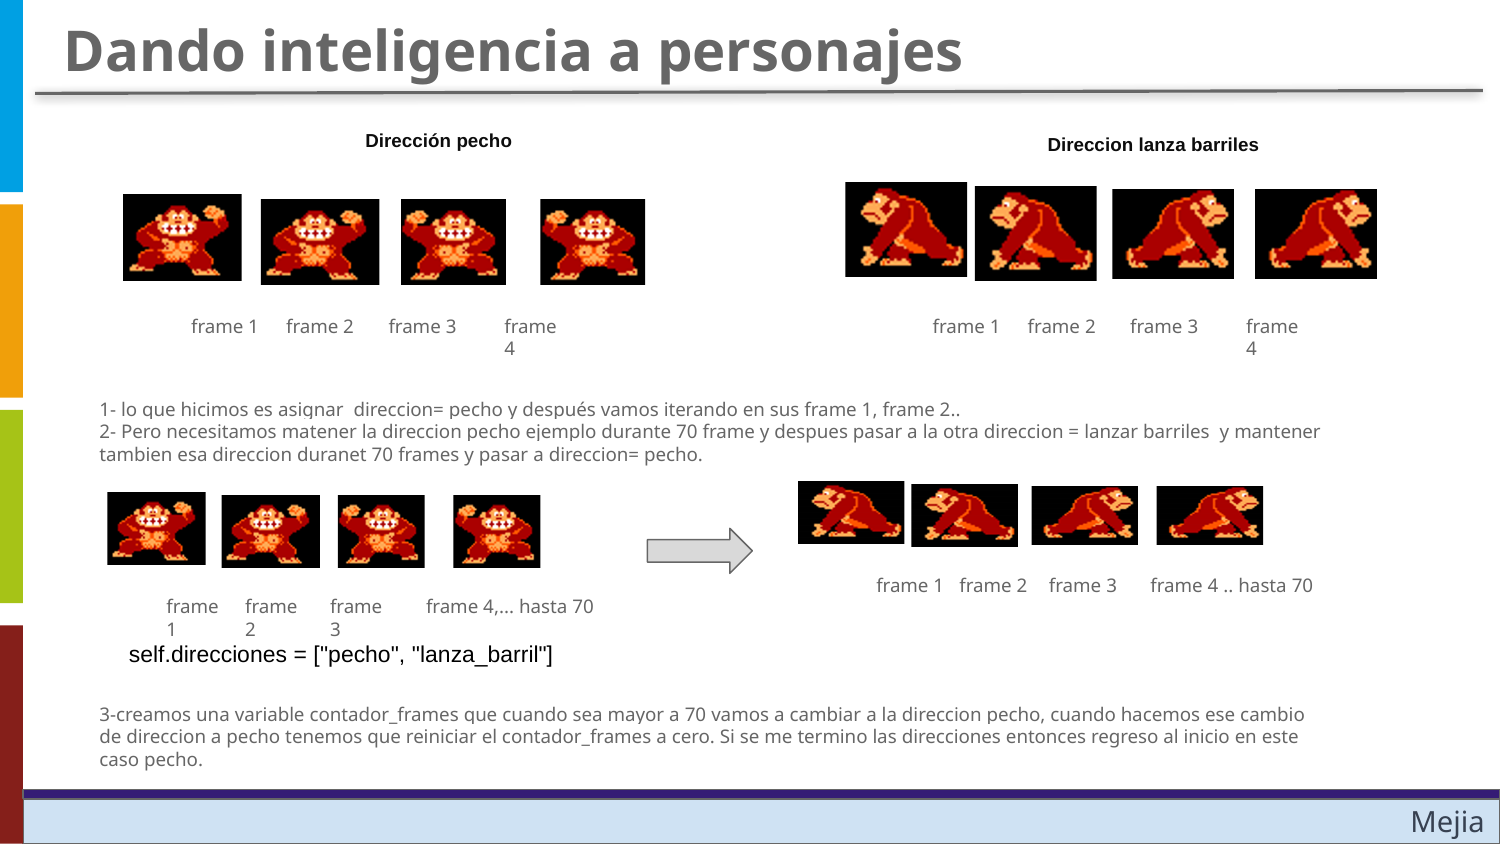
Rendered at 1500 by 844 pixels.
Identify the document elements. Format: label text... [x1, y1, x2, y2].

text_box 3-creamos una variable contador_frames que cuando sea mayor a 70 vamos a cambiar a la direccion pecho, cuando hacemos ese cambio de direccion a pecho tenemos que reiniciar el contador_frames a cero. Si se me termino las direcciones entonces regreso al inicio en este caso pecho. [84, 687, 1339, 782]
picture [797, 481, 905, 544]
text_box 1- lo que hicimos es asignar direccion= pecho y después vamos iterando en sus frame 1, frame 2.. 2- Pero necesitamos matener la direccion pecho ejemplo durante 70 frame y despues pasar a la otra direccion = lanzar barriles y mantener tambien esa direccion duranet 70 frames y pasar a direccion= pecho. [84, 382, 1339, 520]
picture [400, 198, 507, 286]
picture [1156, 485, 1264, 546]
text_box frame 2 [1012, 299, 1115, 359]
text_box [22, 789, 1500, 799]
text_box Dirección pecho [350, 117, 646, 163]
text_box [34, 90, 1483, 94]
picture [1254, 188, 1378, 279]
picture [910, 484, 1018, 547]
picture [107, 492, 206, 565]
text_box frame 1 [176, 299, 271, 359]
picture [122, 194, 242, 282]
text_box frame 3 [1033, 558, 1135, 598]
text_box [0, 409, 23, 604]
picture [974, 186, 1097, 282]
picture [337, 495, 425, 568]
picture [260, 198, 380, 286]
text_box 2 [905, 486, 910, 495]
text_box frame 3 [1115, 299, 1230, 359]
text_box frame 1 [917, 299, 1012, 359]
text_box Direccion lanza barriles [1032, 120, 1328, 167]
picture [845, 182, 968, 277]
text_box frame 3 [315, 579, 411, 625]
text_box frame 2 [230, 579, 315, 625]
picture [540, 198, 646, 286]
picture [1031, 485, 1139, 546]
text_box frame 2 [944, 558, 1033, 598]
text_box frame 1 [151, 579, 230, 625]
text_box Dando inteligencia a personajes [48, 0, 1069, 88]
text_box frame 1 [861, 558, 944, 598]
text_box frame 4 [1230, 299, 1328, 359]
text_box [647, 528, 753, 574]
text_box frame 4 .. hasta 70 [1135, 558, 1377, 598]
text_box [0, 625, 23, 844]
text_box frame 2 [271, 299, 373, 359]
text_box [0, 204, 23, 398]
text_box [0, 0, 23, 193]
picture [1112, 188, 1235, 279]
picture [453, 495, 541, 568]
text_box frame 4,... hasta 70 [411, 579, 635, 625]
picture [221, 495, 321, 568]
text_box frame 3 [373, 299, 489, 359]
text_box self.direcciones = ["pecho", "lanza_barril"] [107, 625, 735, 681]
text_box frame 4 [489, 299, 586, 359]
text_box Mejia [23, 799, 1500, 844]
